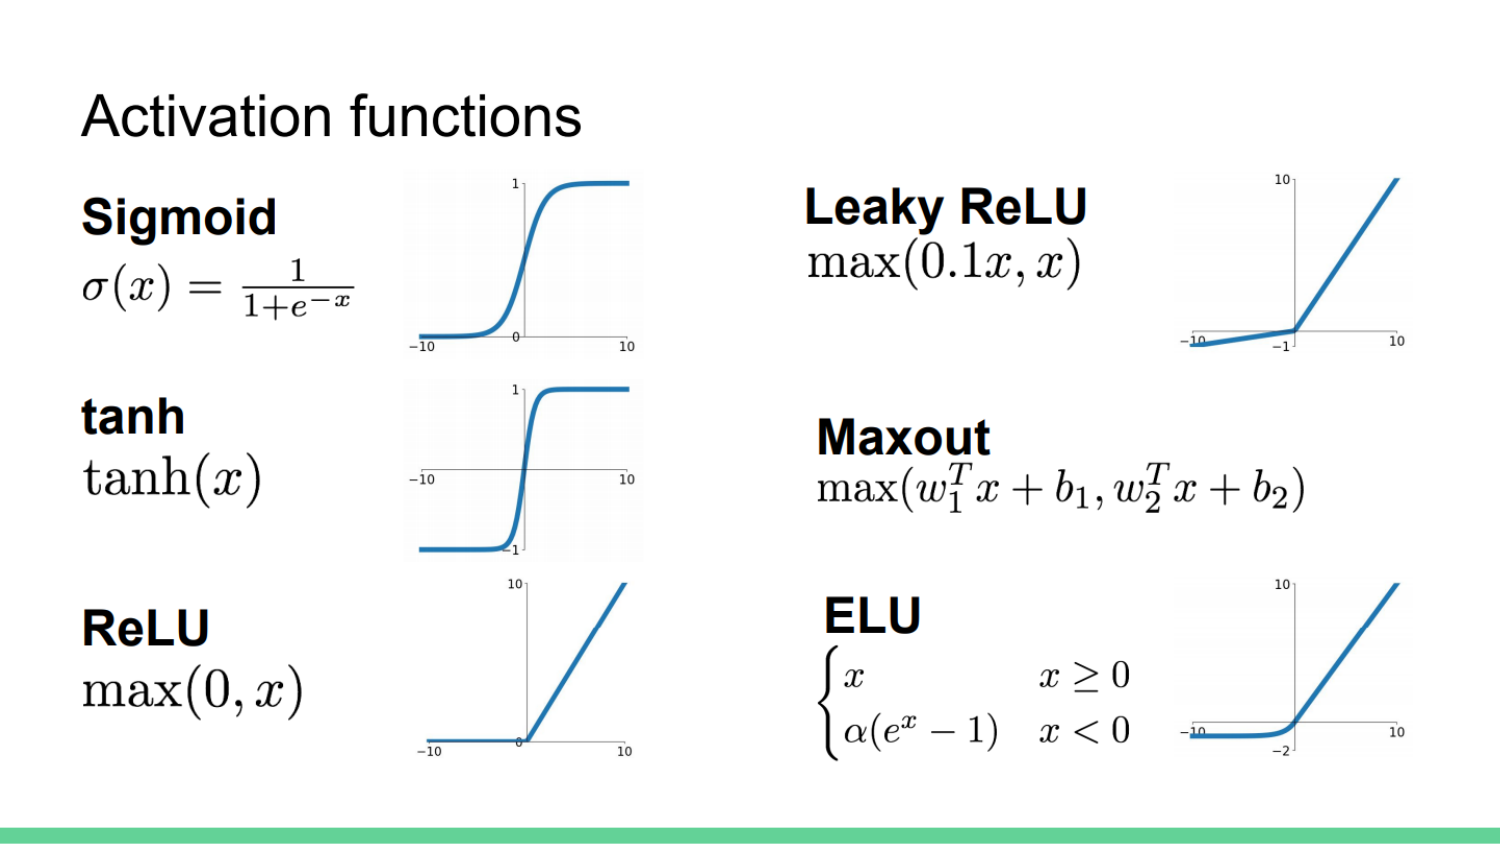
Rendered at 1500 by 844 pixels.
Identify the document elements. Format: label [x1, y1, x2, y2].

picture [24, 62, 1465, 778]
